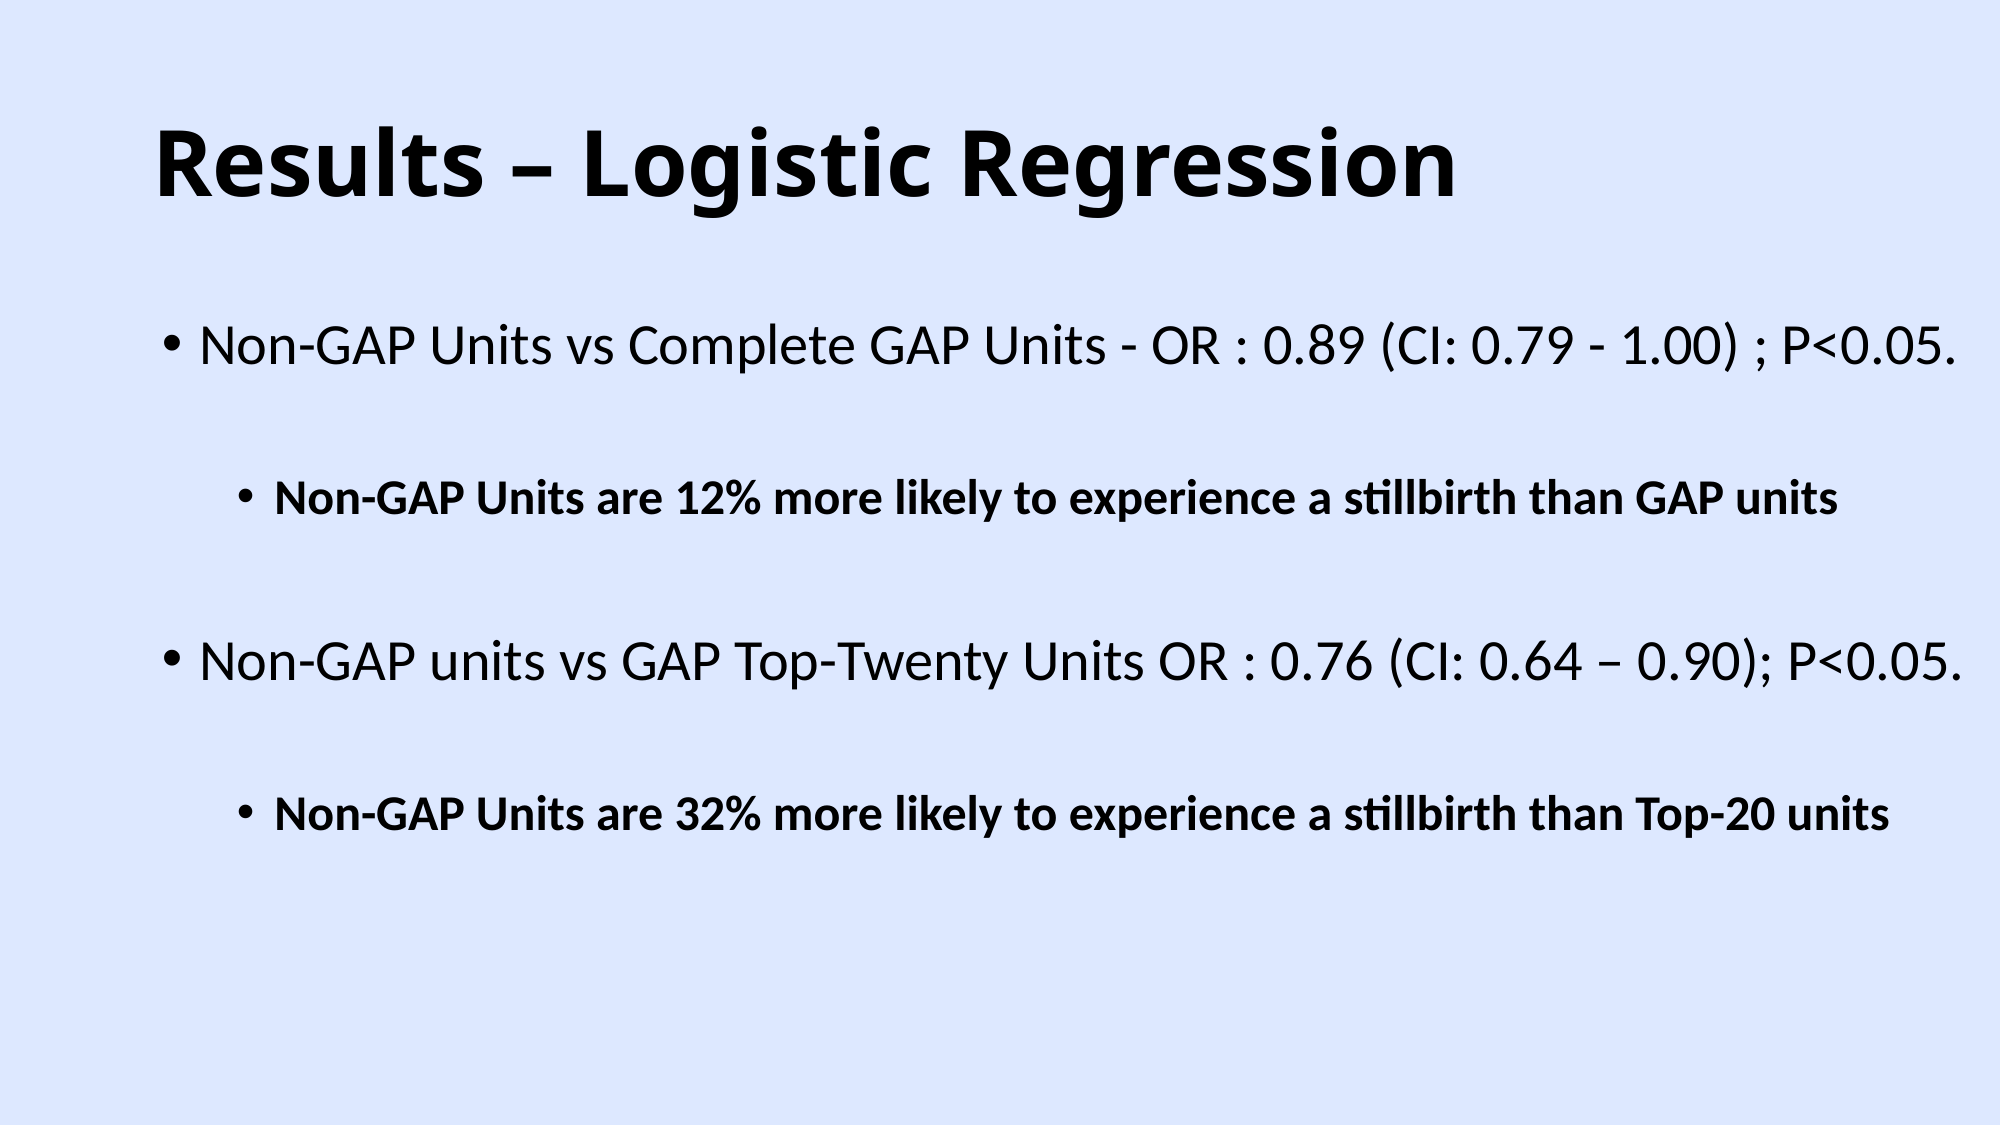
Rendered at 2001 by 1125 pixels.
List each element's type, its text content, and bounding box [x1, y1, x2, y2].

list Non-GAP Units vs Complete GAP Units - OR : 0.89 (CI: 0.79 - 1.00) ; P<0.05. Non-GAP Units are 12% more likely to experience a stillbirth than GAP units Non-GAP units vs GAP Top-Twenty Units OR : 0.76 (CI: 0.64 – 0.90); P<0.05. Non-GAP Units are 32% more likely to experience a stillbirth than Top-20 units [146, 307, 2000, 1021]
title Results – Logistic Regression [137, 57, 1863, 276]
